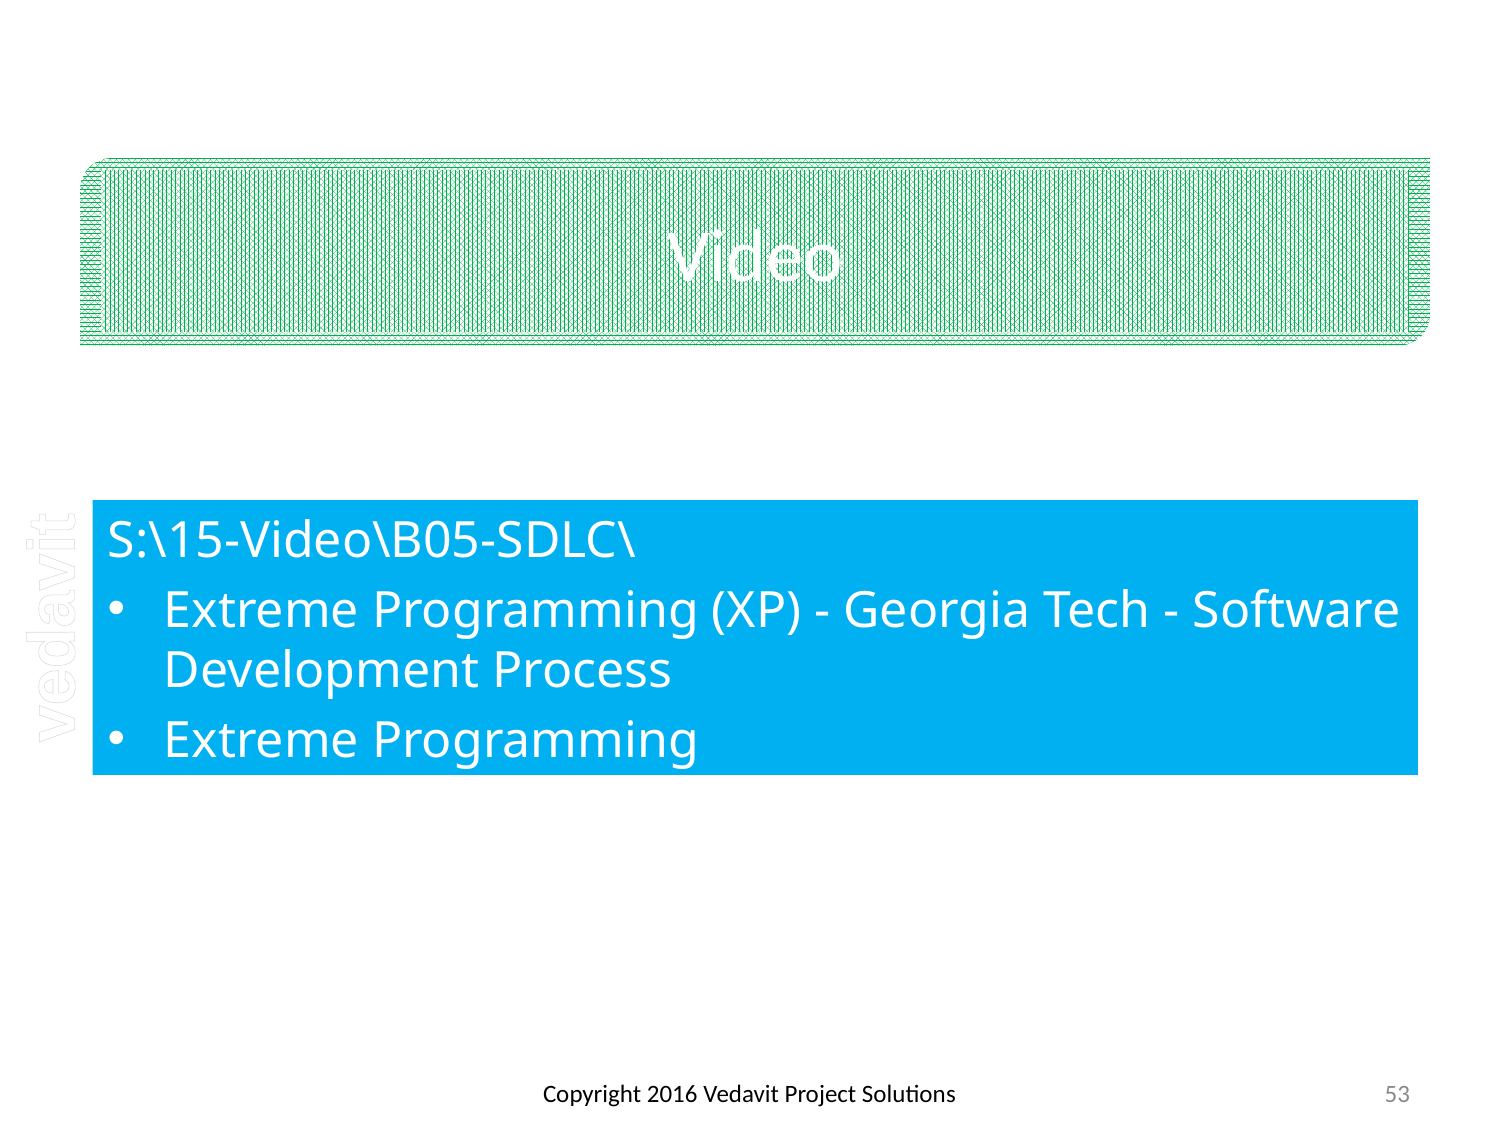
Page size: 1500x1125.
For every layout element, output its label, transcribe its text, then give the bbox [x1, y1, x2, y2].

footer Copyright 2016 Vedavit Project Solutions [512, 1062, 988, 1123]
list S:\15-Video\B05-SDLC\ Extreme Programming (XP) - Georgia Tech - Software Development Process Extreme Programming [92, 500, 1418, 775]
slide_number 53 [1074, 1062, 1425, 1123]
title Video [101, 169, 1410, 333]
